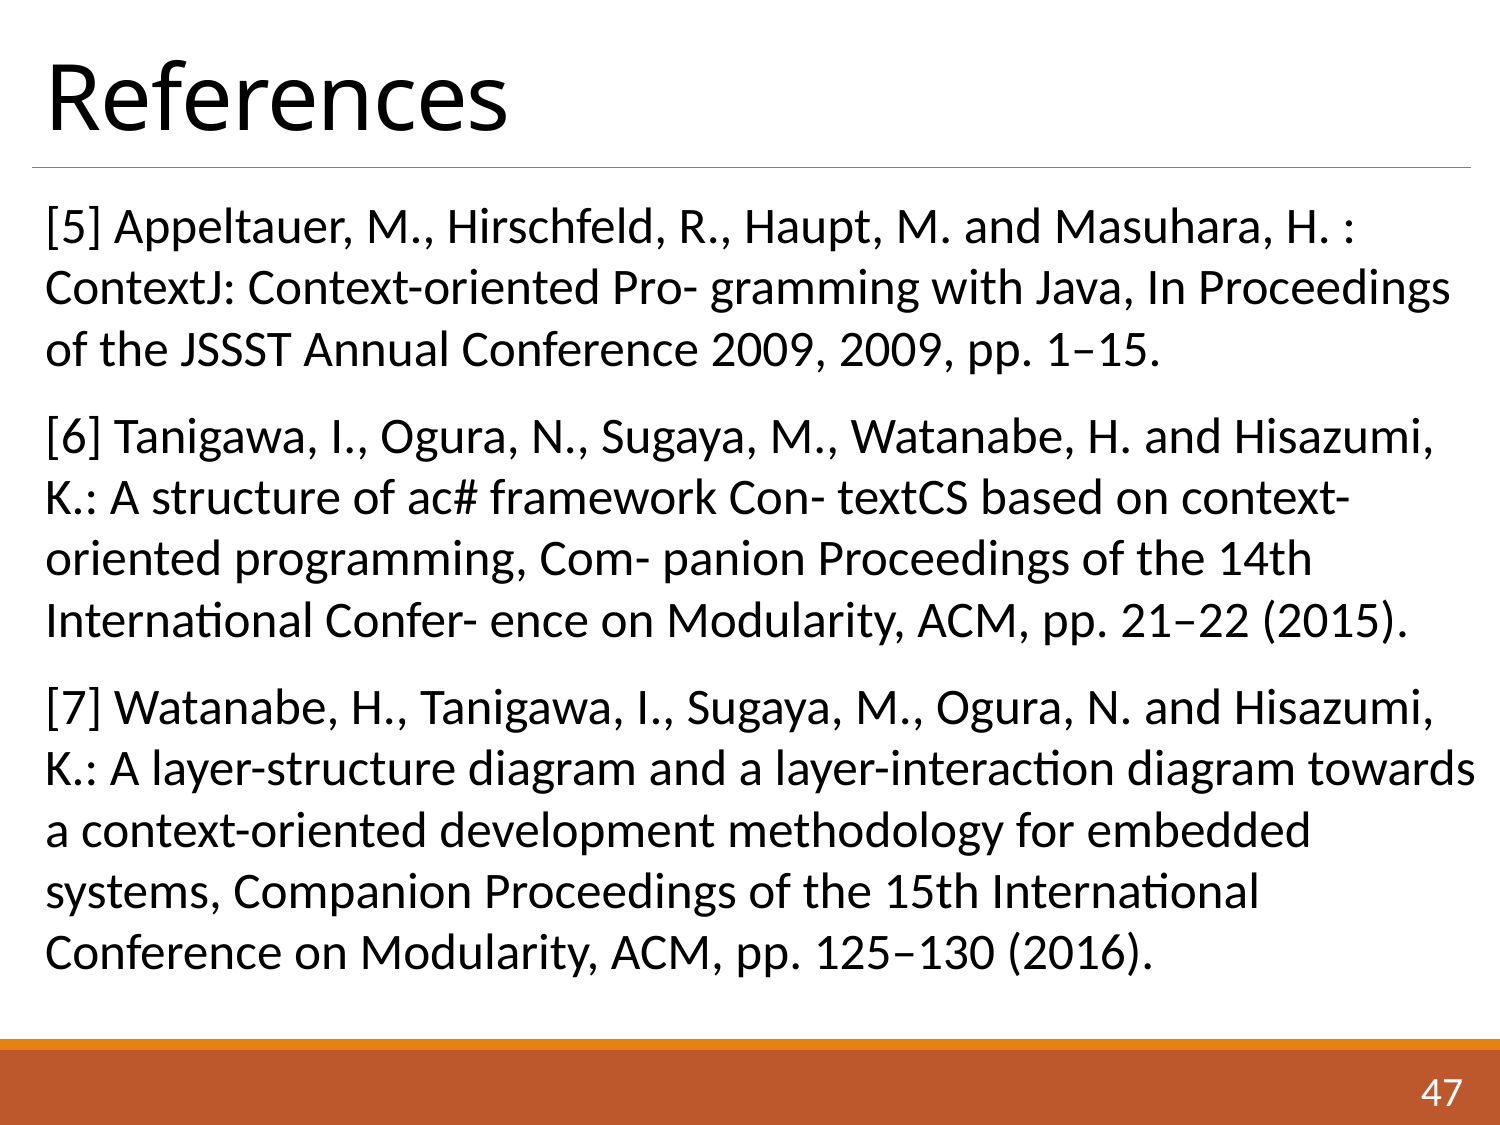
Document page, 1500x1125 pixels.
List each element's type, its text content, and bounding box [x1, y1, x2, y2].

title References [29, 26, 1479, 157]
slide_number 46 [1316, 1059, 1479, 1120]
list [5] Appeltauer, M., Hirschfeld, R., Haupt, M. and Masuhara, H. : ContextJ: Context-oriented Pro- gramming with Java, In Proceedings of the JSSST Annual Conference 2009, 2009, pp. 1–15. [6] Tanigawa, I., Ogura, N., Sugaya, M., Watanabe, H. and Hisazumi, K.: A structure of ac# framework Con- textCS based on context-oriented programming, Com- panion Proceedings of the 14th International Confer- ence on Modularity, ACM, pp. 21–22 (2015). [7] Watanabe, H., Tanigawa, I., Sugaya, M., Ogura, N. and Hisazumi, K.: A layer-structure diagram and a layer-interaction diagram towards a context-oriented development methodology for embedded systems, Companion Proceedings of the 15th International Conference on Modularity, ACM, pp. 125–130 (2016). [29, 184, 1479, 1094]
